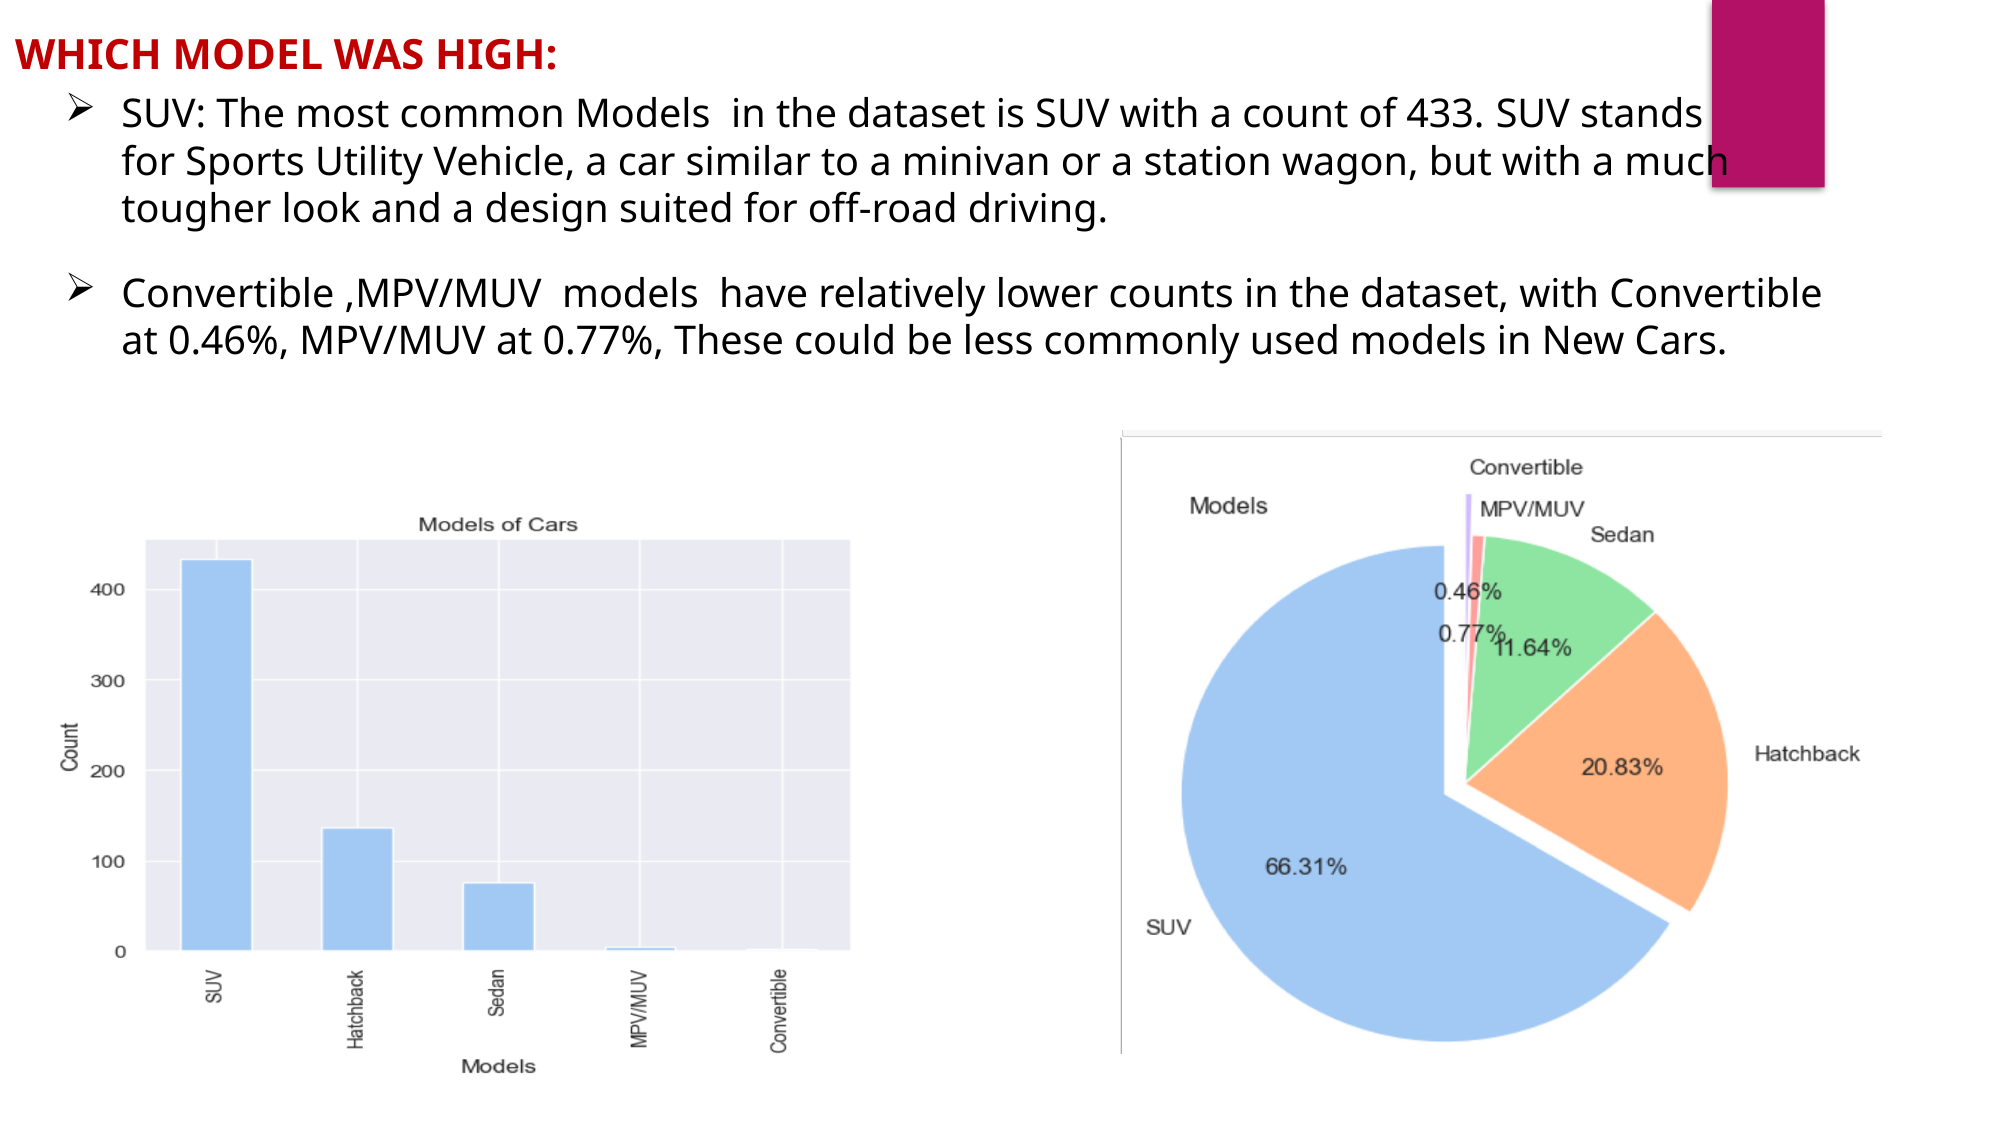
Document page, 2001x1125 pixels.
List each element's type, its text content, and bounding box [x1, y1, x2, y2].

text_box WHICH MODEL WAS HIGH: [0, 20, 804, 86]
picture [17, 510, 949, 1080]
picture [1120, 429, 1882, 1054]
text_box SUV: The most common Models in the dataset is SUV with a count of 433. SUV stands for Sports Utility Vehicle, a car similar to a minivan or a station wagon, but with a much tougher look and a design suited for off-road driving. Convertible ,MPV/MUV models have relatively lower counts in the dataset, with Convertible at 0.46%, MPV/MUV at 0.77%, These could be less commonly used models in New Cars. [50, 80, 1873, 371]
